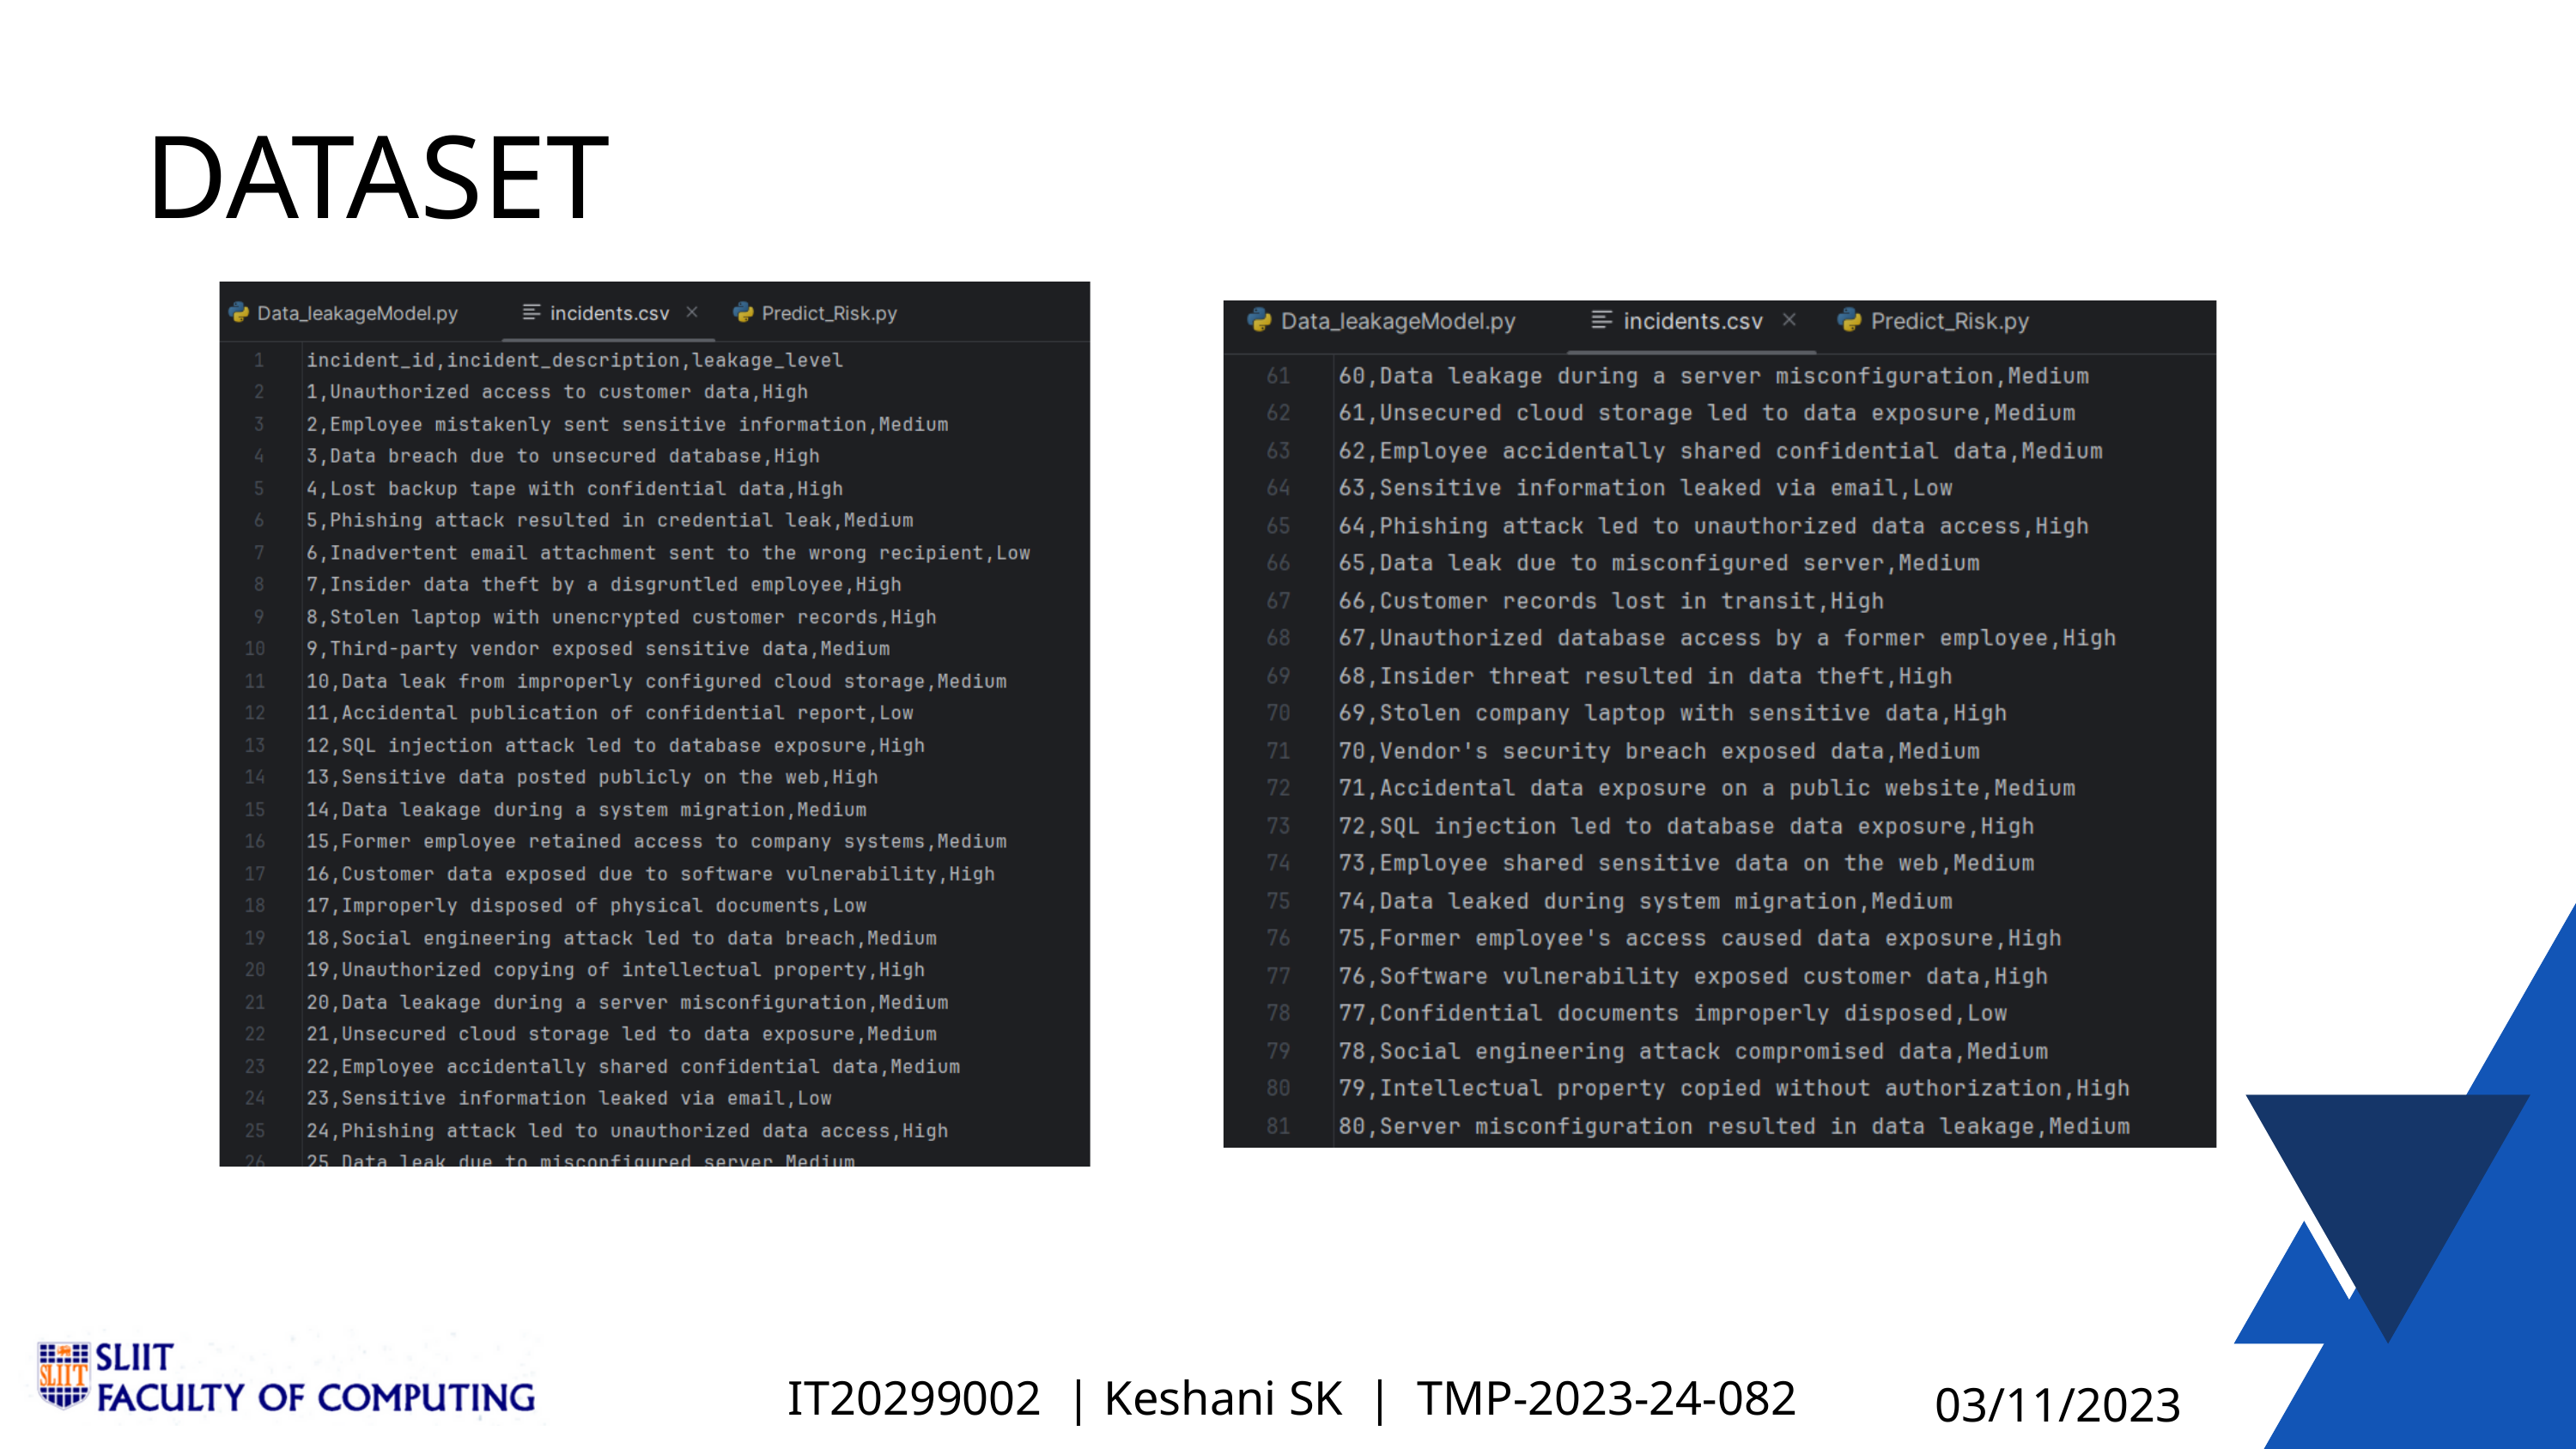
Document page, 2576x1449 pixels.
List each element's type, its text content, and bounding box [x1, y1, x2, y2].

text_box DATASET [144, 105, 1044, 241]
text_box IT20299002 | Keshani SK | TMP-2023-24-082 [687, 1359, 1899, 1425]
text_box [2245, 1094, 2531, 1344]
text_box [18, 1319, 557, 1426]
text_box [2216, 839, 2576, 1449]
text_box [1223, 300, 2217, 1149]
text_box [2233, 1220, 2375, 1344]
text_box [219, 282, 1091, 1167]
text_box 03/11/2023 [1912, 1366, 2206, 1432]
